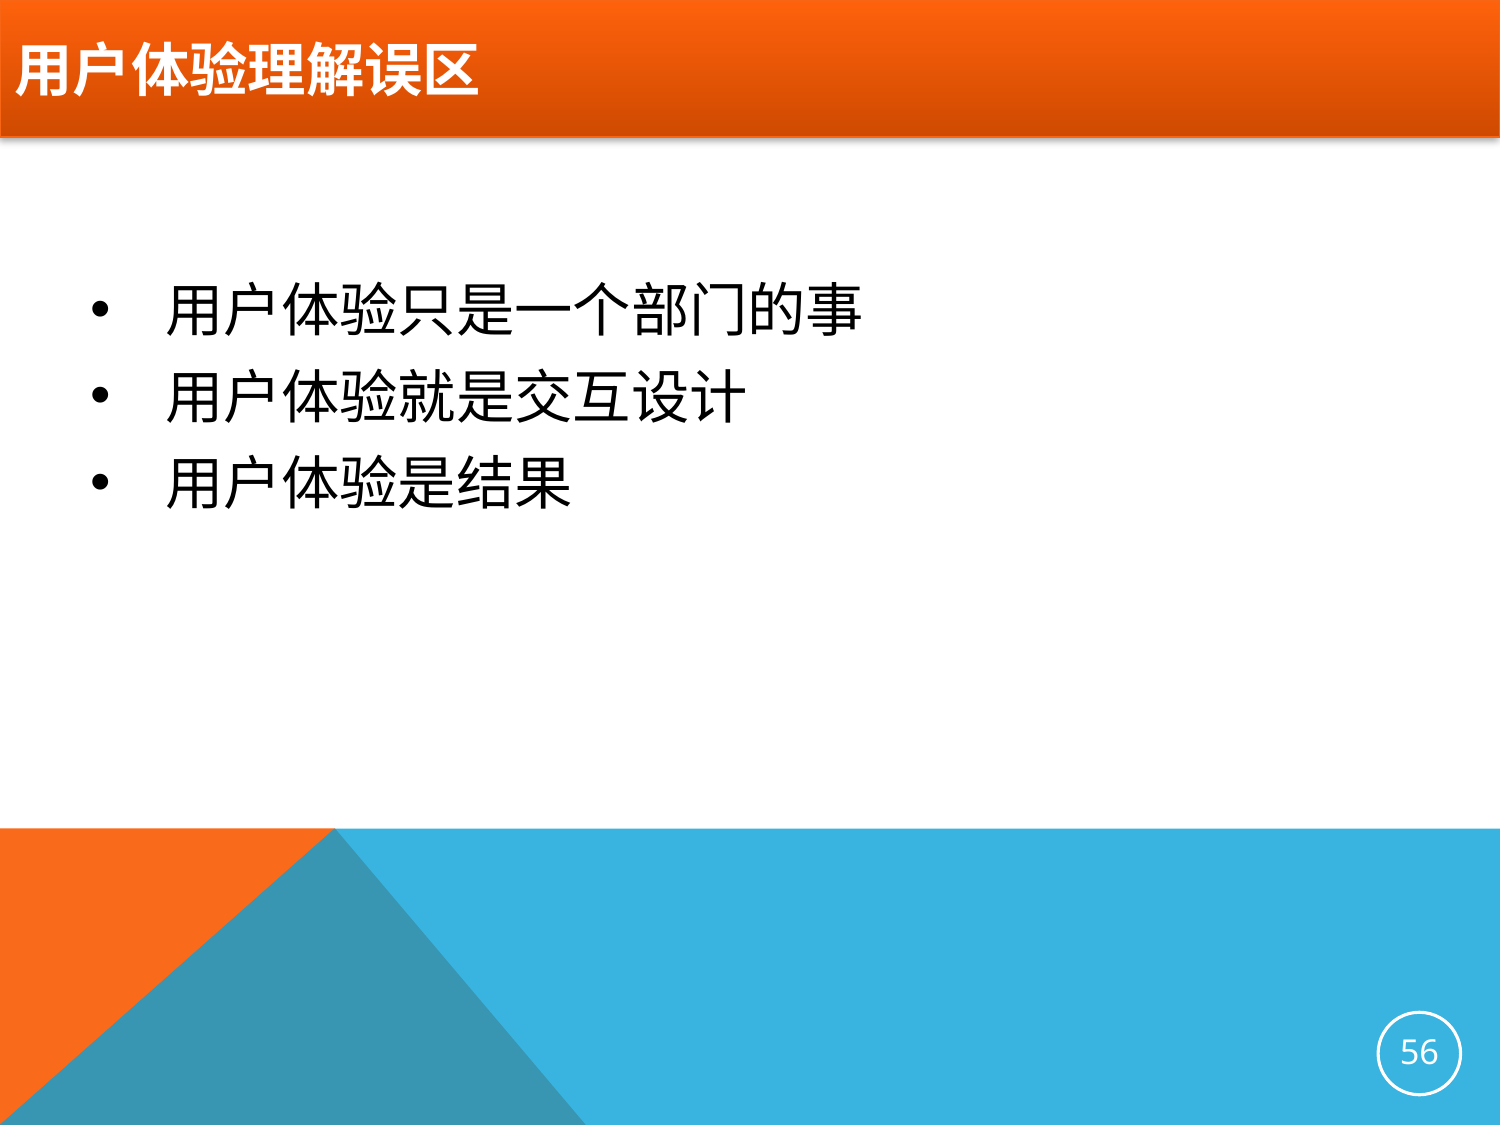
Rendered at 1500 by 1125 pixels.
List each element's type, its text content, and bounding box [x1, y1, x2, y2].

text_box 用户体验理解误区 [0, 0, 1500, 138]
slide_number 56 [1376, 1010, 1463, 1097]
list 用户体验只是一个部门的事 用户体验就是交互设计 用户体验是结果 [75, 265, 1348, 764]
